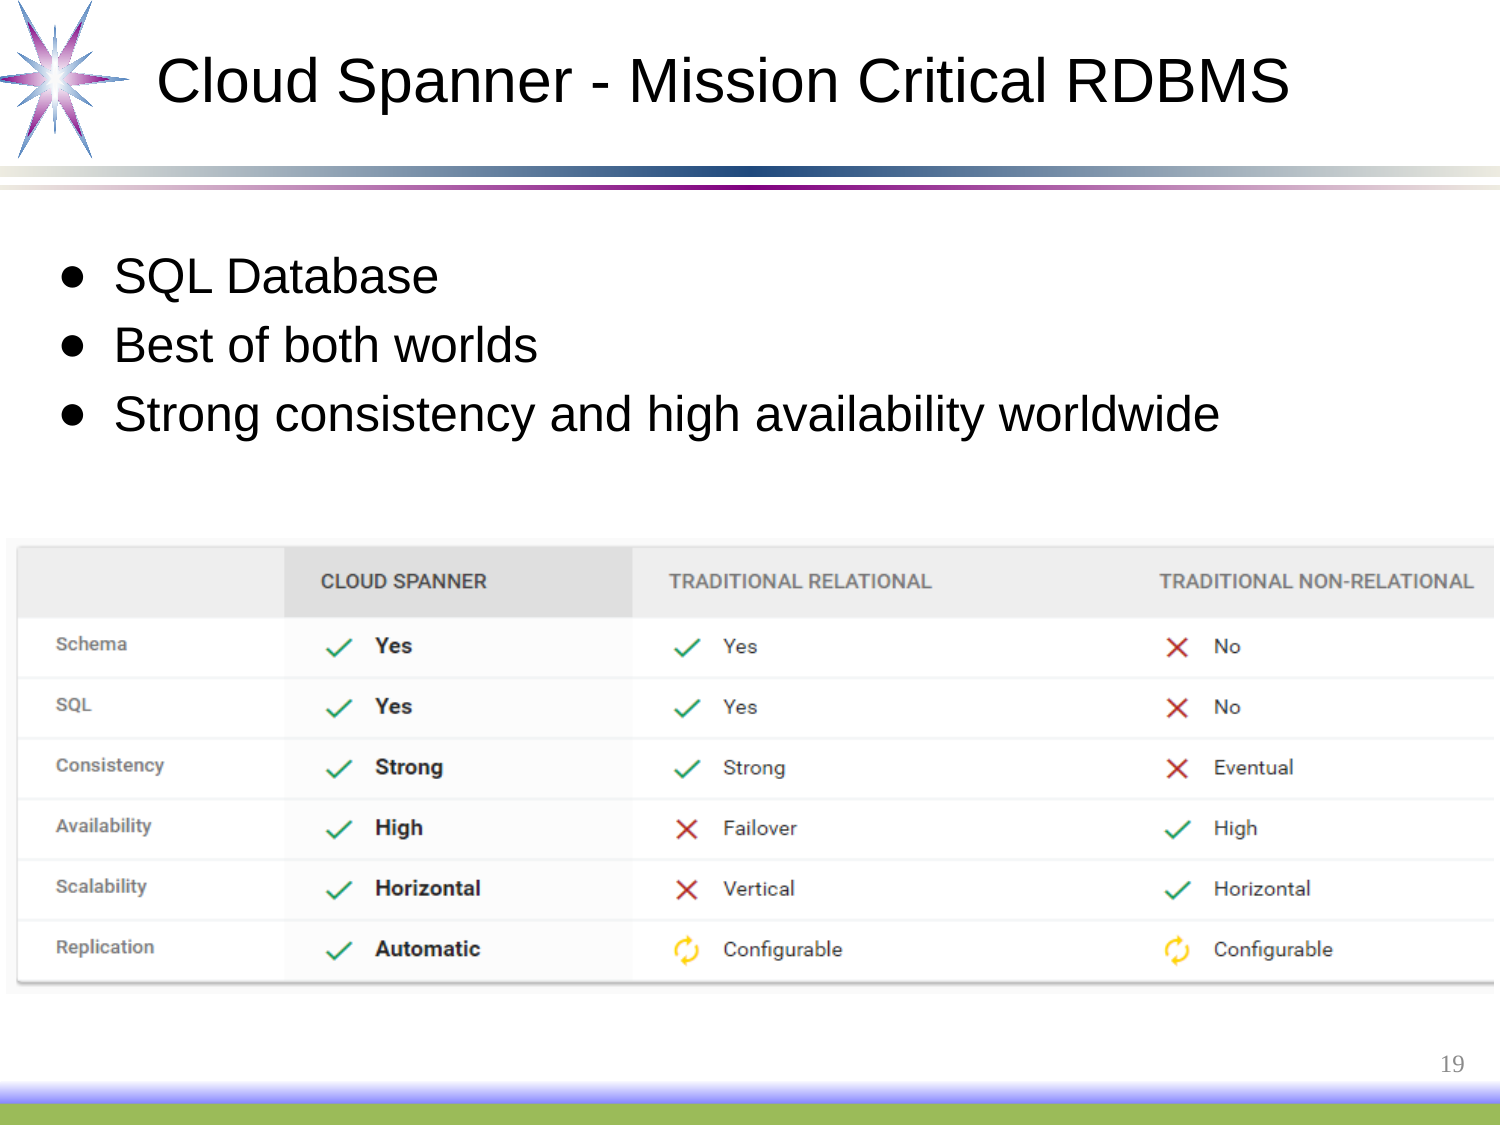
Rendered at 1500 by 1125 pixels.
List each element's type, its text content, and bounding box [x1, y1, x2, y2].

slide_number 19 [1389, 1019, 1480, 1106]
title Cloud Spanner - Mission Critical RDBMS [141, 25, 1500, 142]
picture [5, 538, 1494, 994]
list SQL Database Best of both worlds Strong consistency and high availability worldwide [23, 219, 1442, 510]
